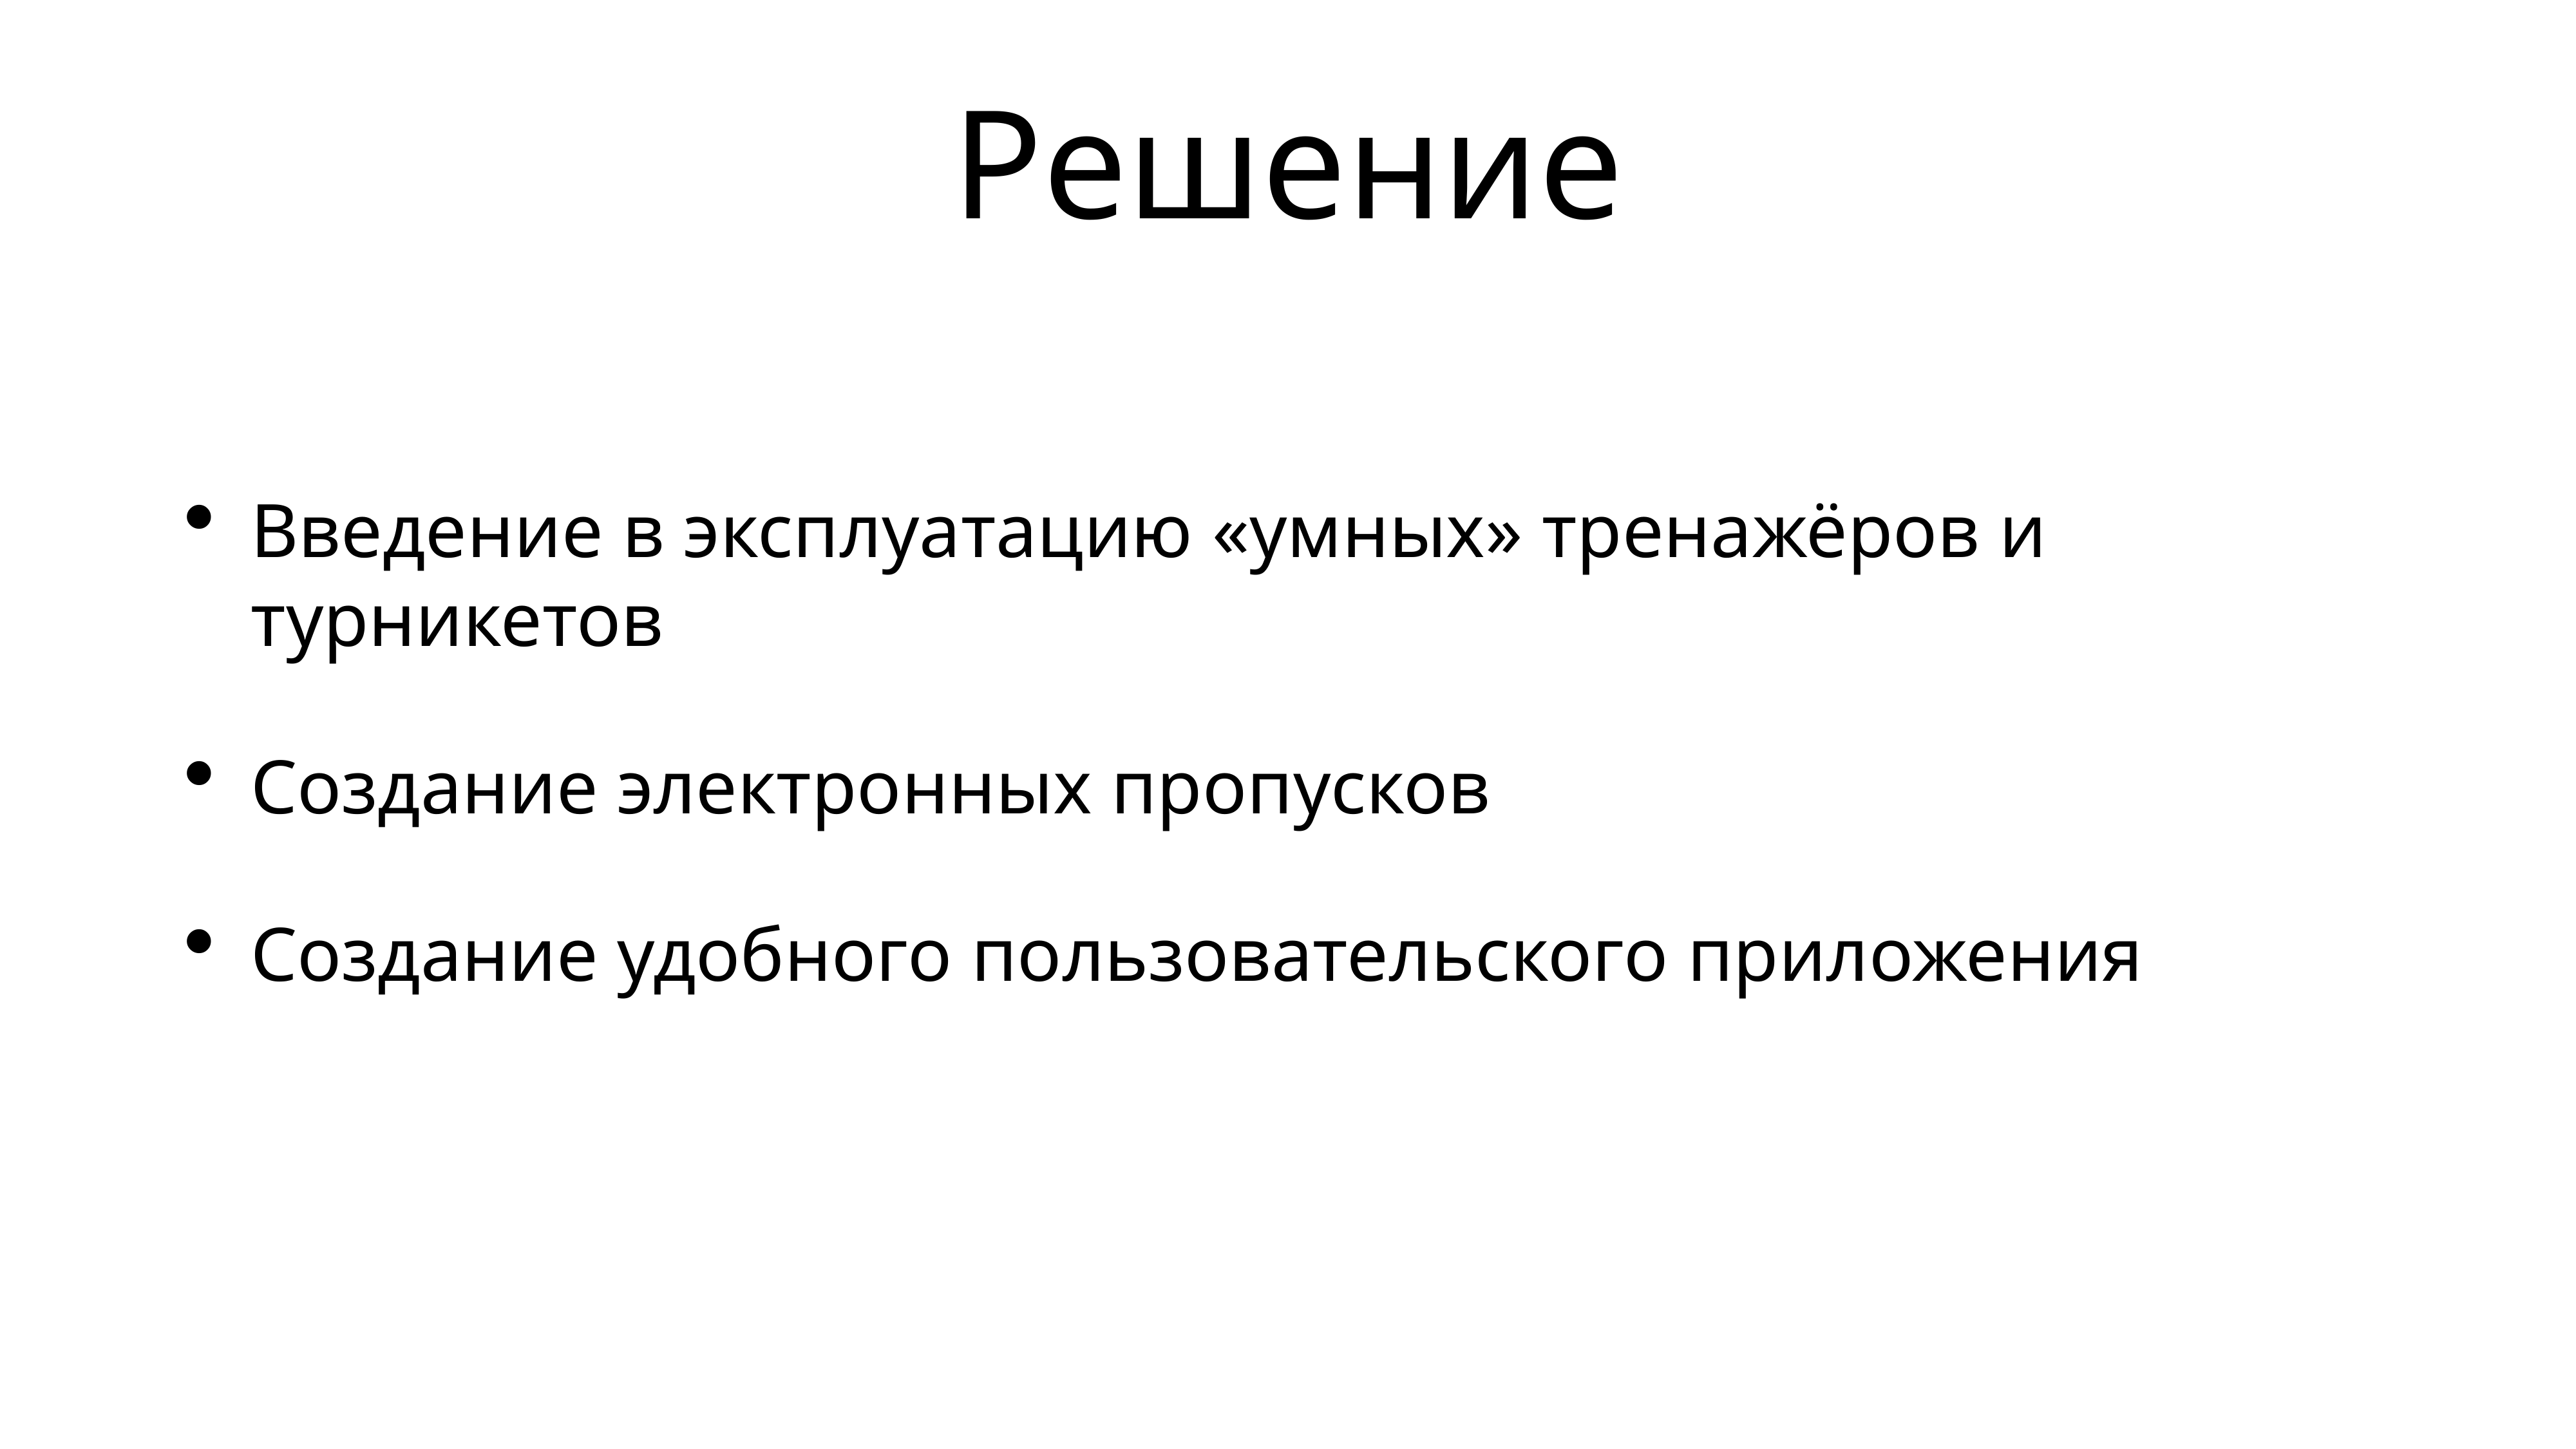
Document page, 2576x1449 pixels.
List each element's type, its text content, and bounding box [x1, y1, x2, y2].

title Решение [178, 37, 2398, 248]
list Введение в эксплуатацию «умных» тренажёров и турникетов Создание электронных пропусков Создание удобного пользовательского приложения [178, 248, 2398, 1231]
